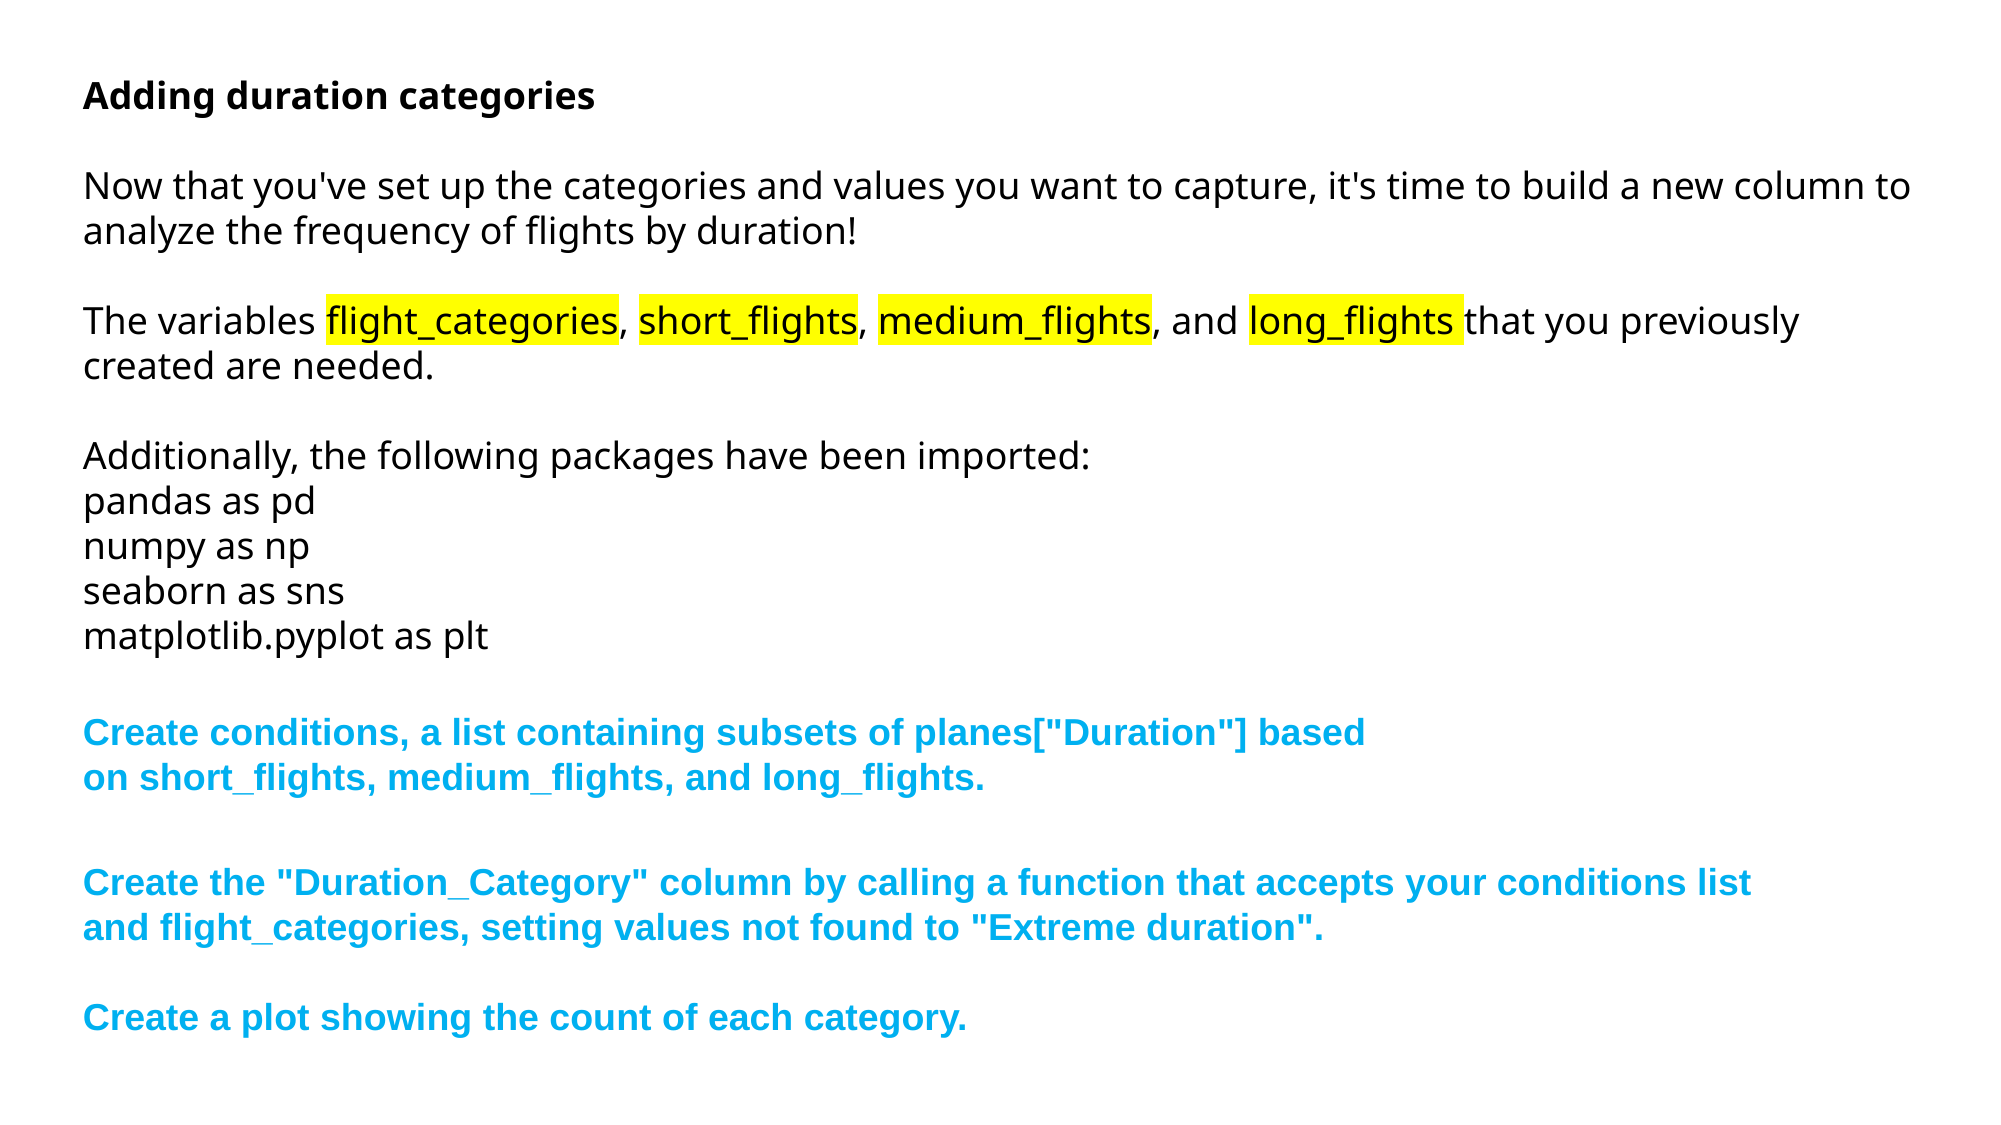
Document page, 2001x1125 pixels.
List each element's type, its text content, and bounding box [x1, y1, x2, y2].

text_box Create conditions, a list containing subsets of planes["Duration"] based on short_flights, medium_flights, and long_flights. Create the "Duration_Category" column by calling a function that accepts your conditions list and flight_categories, setting values not found to "Extreme duration". Create a plot showing the count of each category. [68, 700, 1938, 1046]
text_box Adding duration categories Now that you've set up the categories and values you want to capture, it's time to build a new column to analyze the frequency of flights by duration! The variables flight_categories, short_flights, medium_flights, and long_flights that you previously created are needed. Additionally, the following packages have been imported: pandas as pd numpy as np seaborn as sns matplotlib.pyplot as plt [68, 64, 1938, 664]
